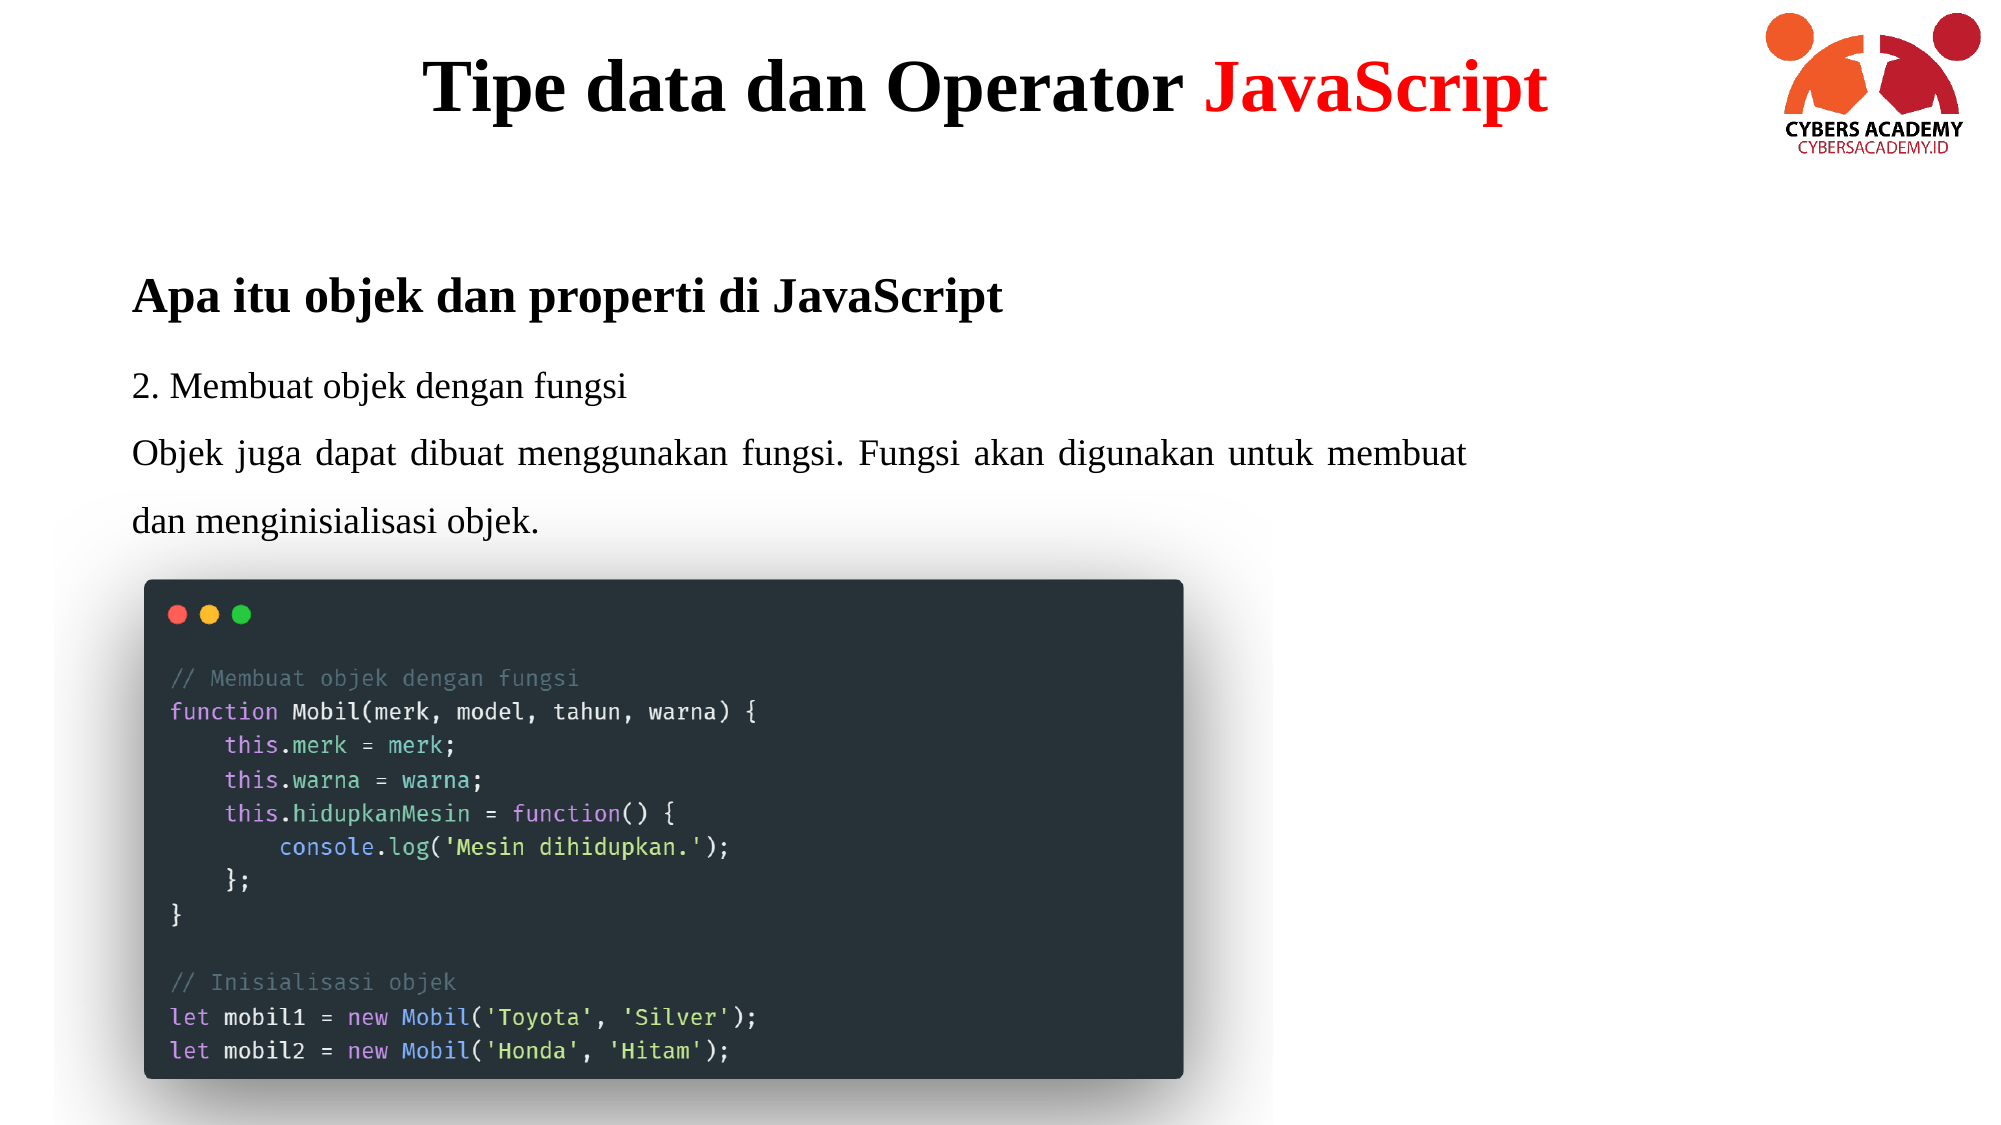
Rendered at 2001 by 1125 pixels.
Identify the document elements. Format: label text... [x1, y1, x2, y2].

text_box Tipe data dan Operator JavaScript [407, 29, 1593, 135]
text_box Apa itu objek dan properti di JavaScript [116, 250, 1124, 330]
picture [1735, 1, 2000, 164]
picture [54, 490, 1273, 1125]
text_box 2. Membuat objek dengan fungsi Objek juga dapat dibuat menggunakan fungsi. Fungsi akan digunakan untuk membuat dan menginisialisasi objek. [116, 330, 1484, 549]
